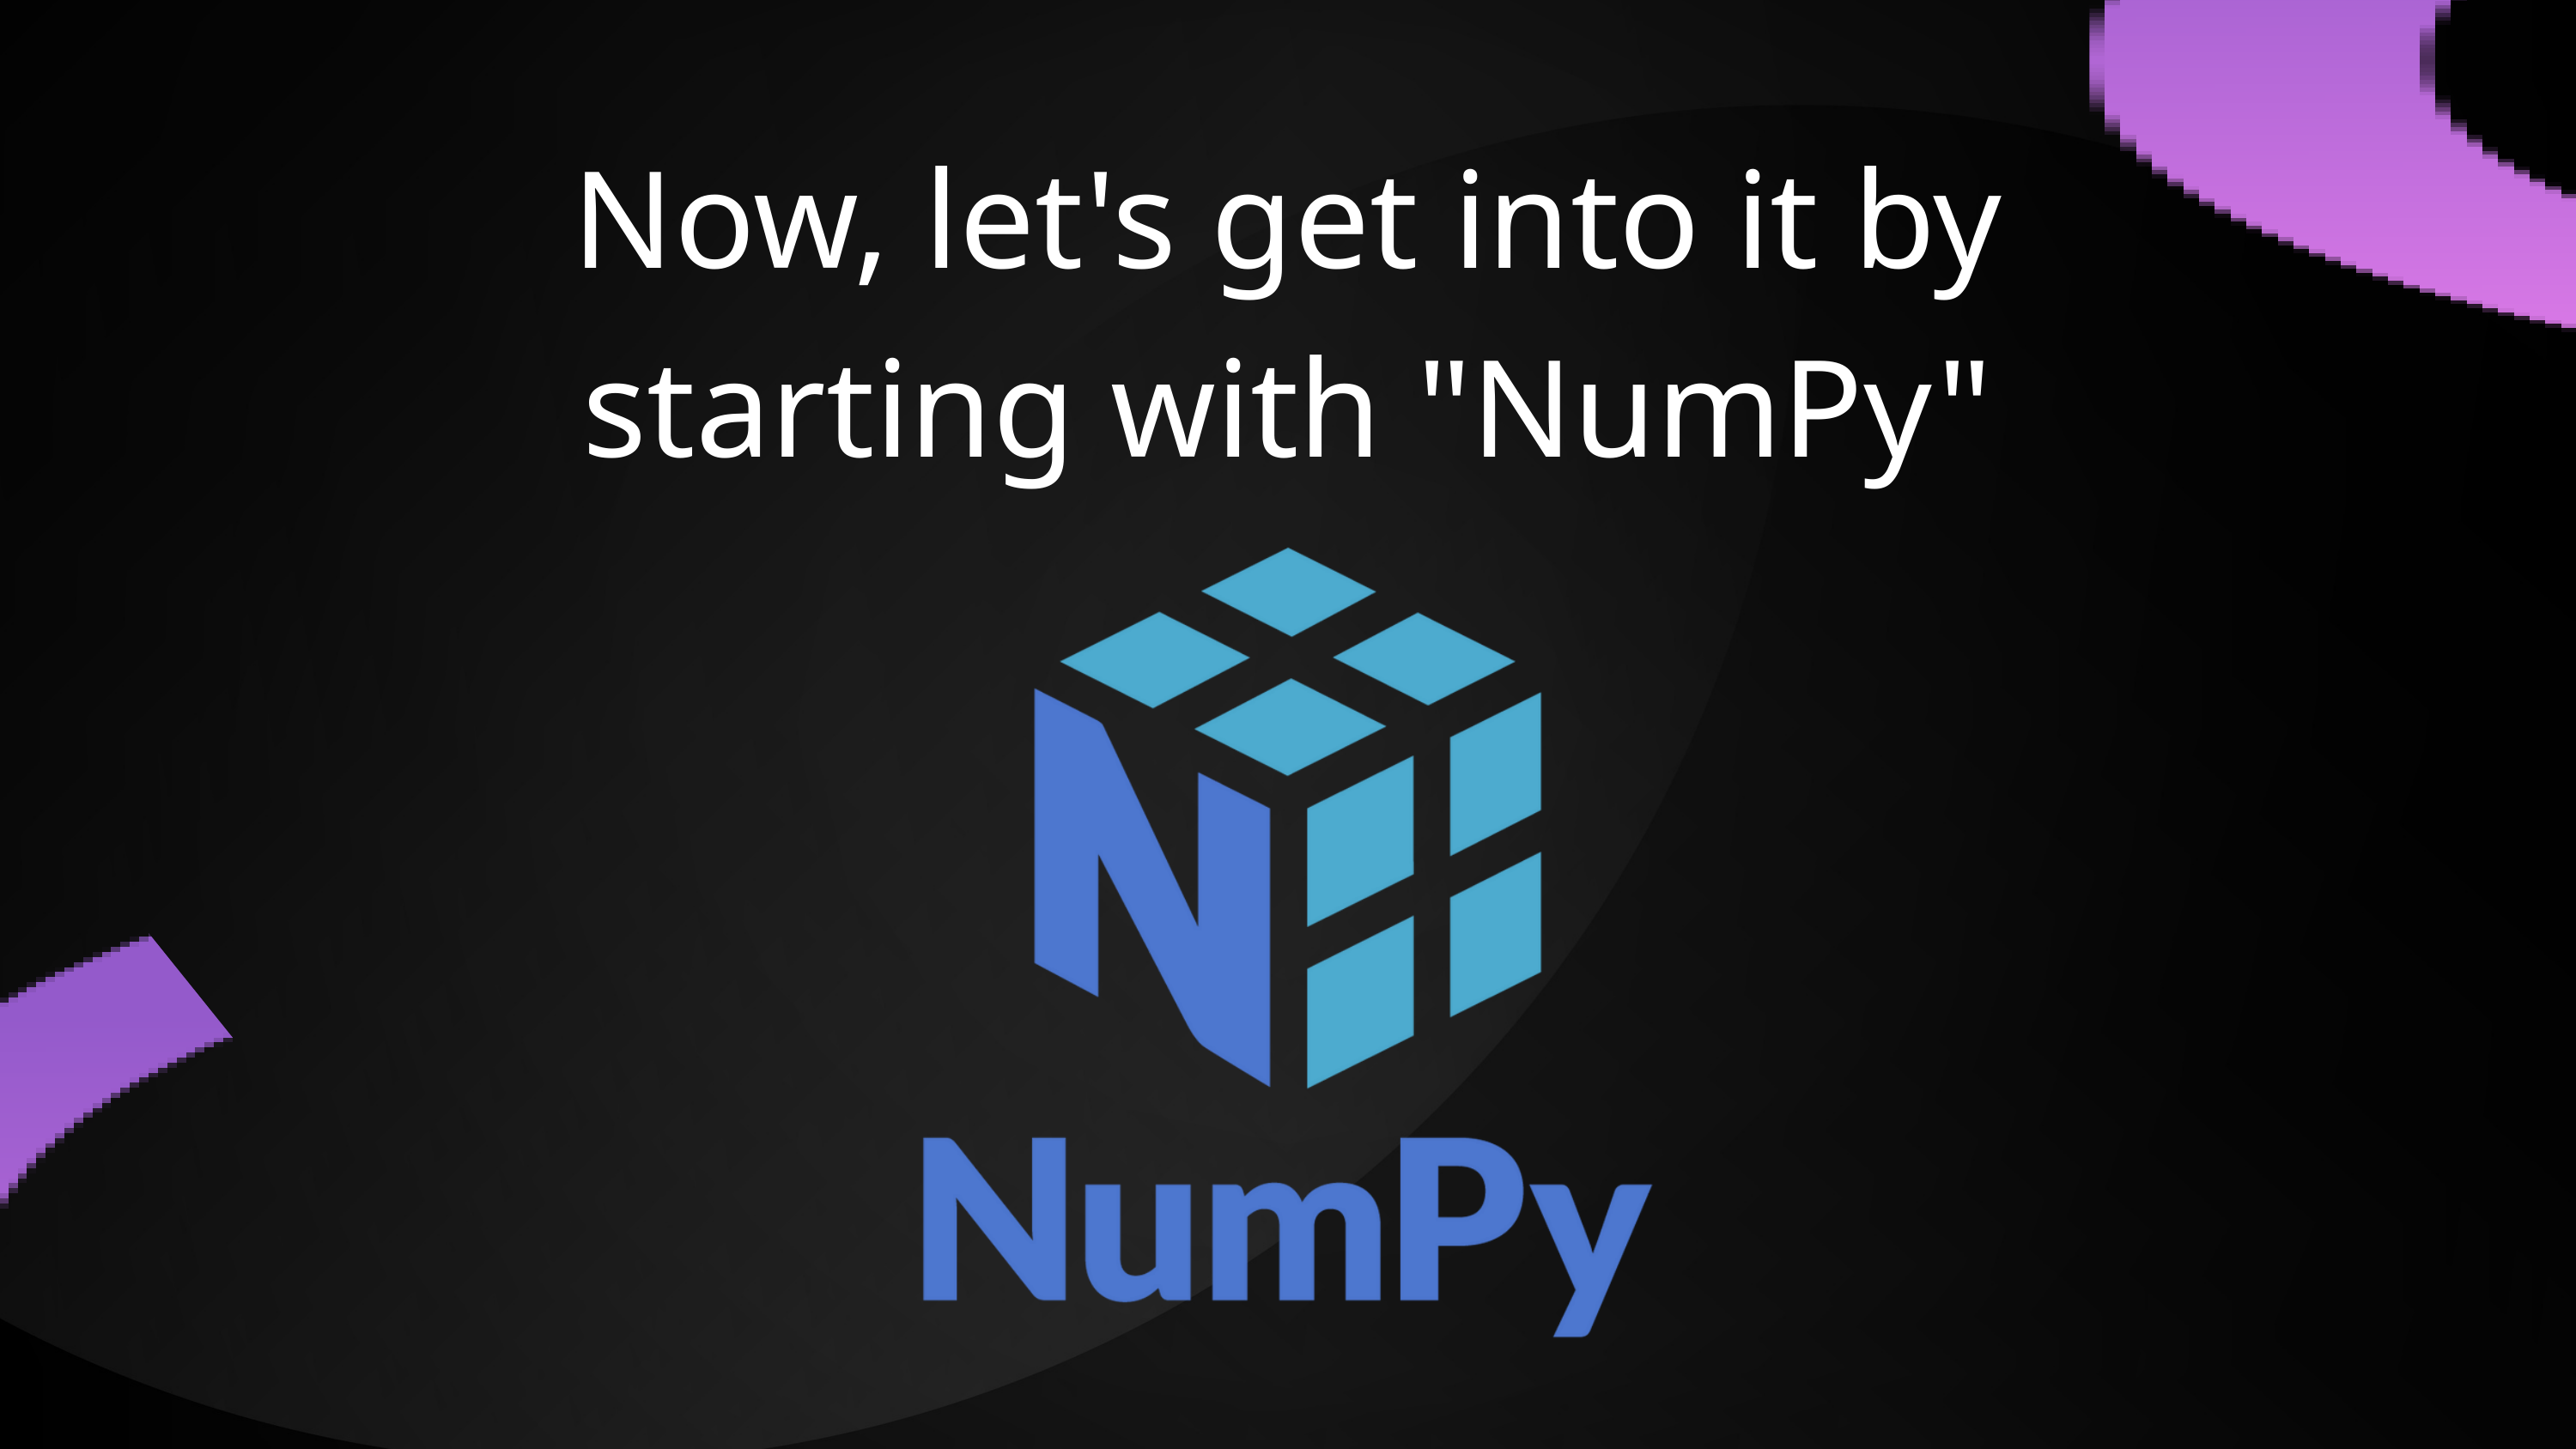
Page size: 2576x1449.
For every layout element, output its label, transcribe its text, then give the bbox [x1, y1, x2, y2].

text_box [0, 0, 2576, 1449]
text_box Now, let's get into it by starting with "NumPy" [407, 106, 2169, 672]
text_box [817, 672, 1759, 1417]
text_box [0, 862, 564, 1449]
text_box [2089, 0, 2576, 419]
